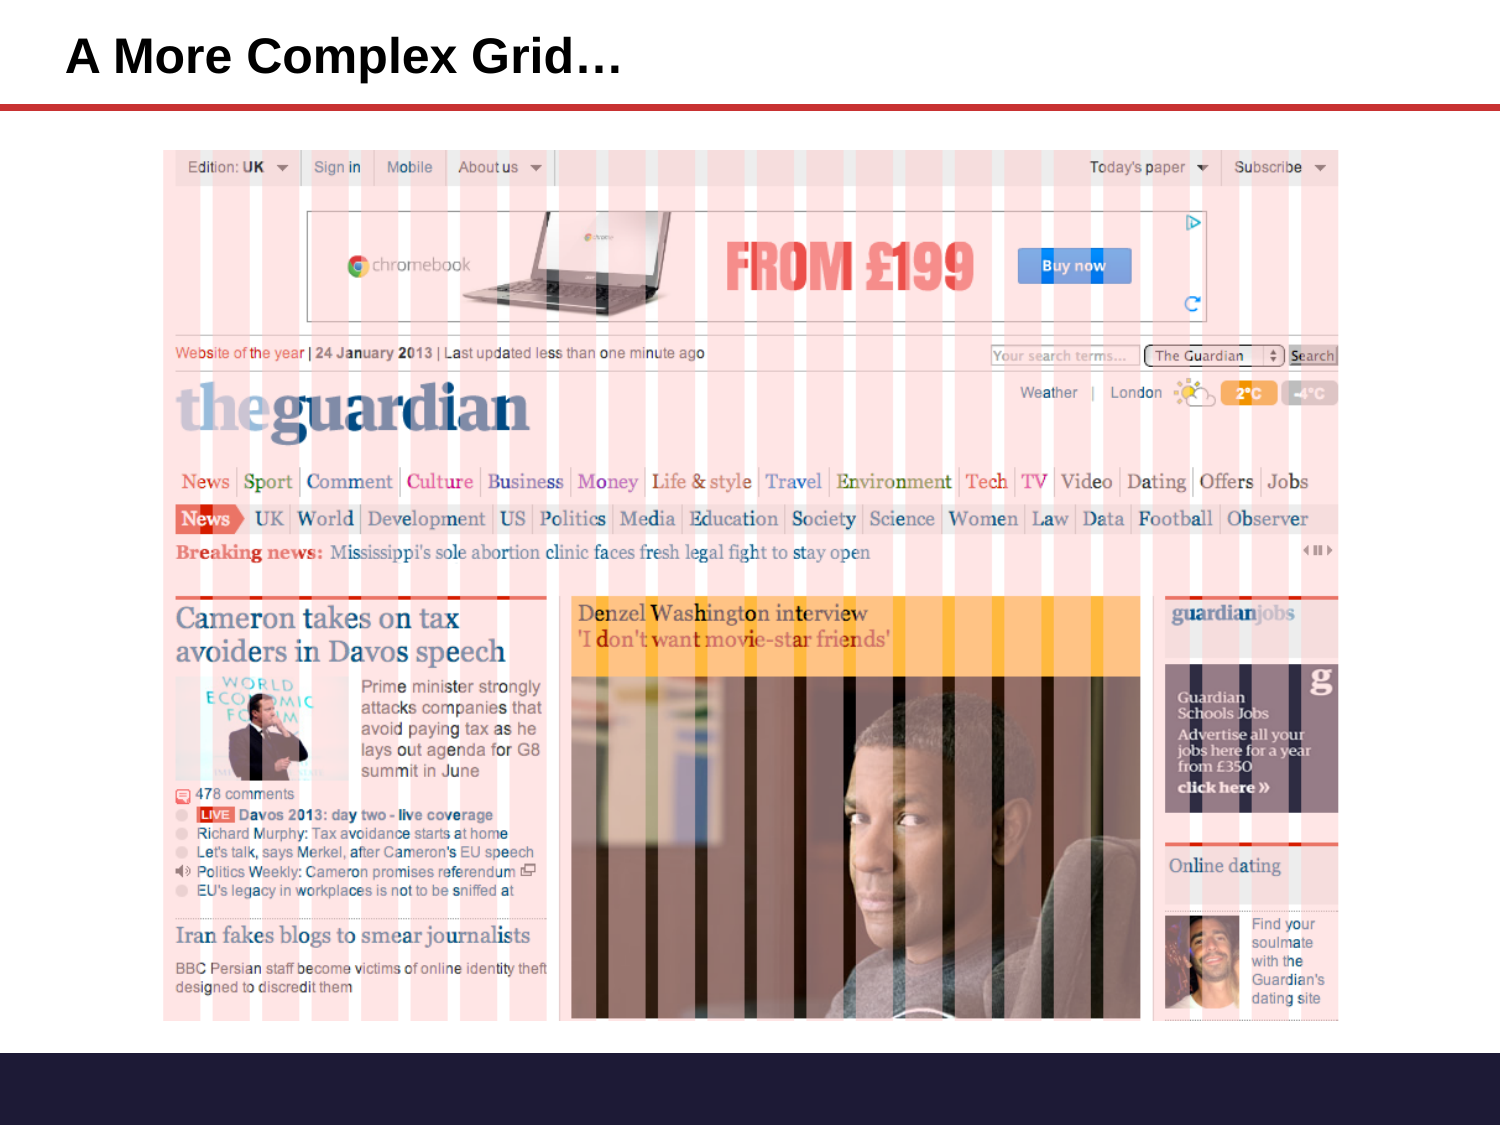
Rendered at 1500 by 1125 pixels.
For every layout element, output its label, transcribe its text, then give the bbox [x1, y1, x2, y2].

text_box A More Complex Grid… [49, 16, 888, 91]
picture [127, 149, 1372, 1021]
